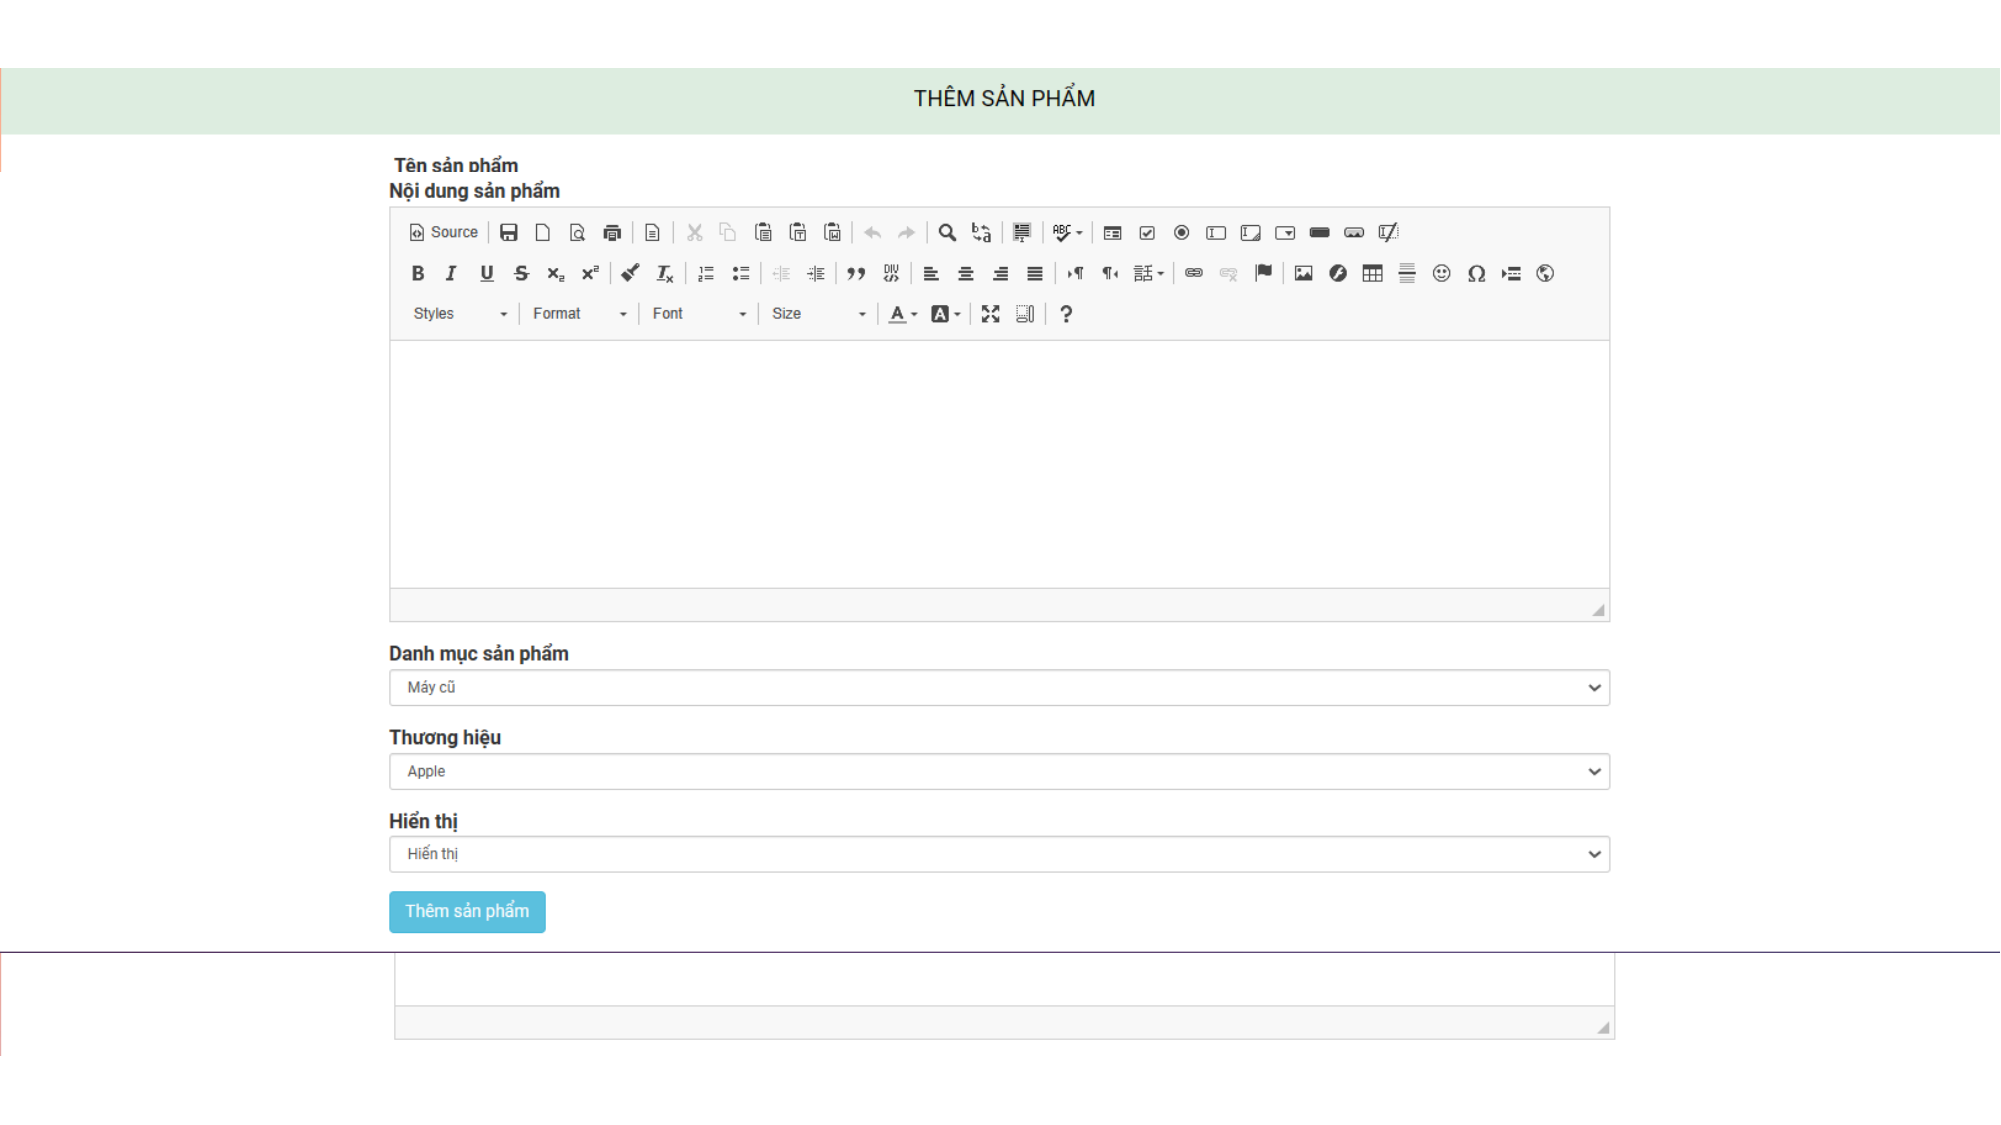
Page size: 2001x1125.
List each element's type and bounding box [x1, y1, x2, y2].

picture [0, 68, 2000, 1056]
